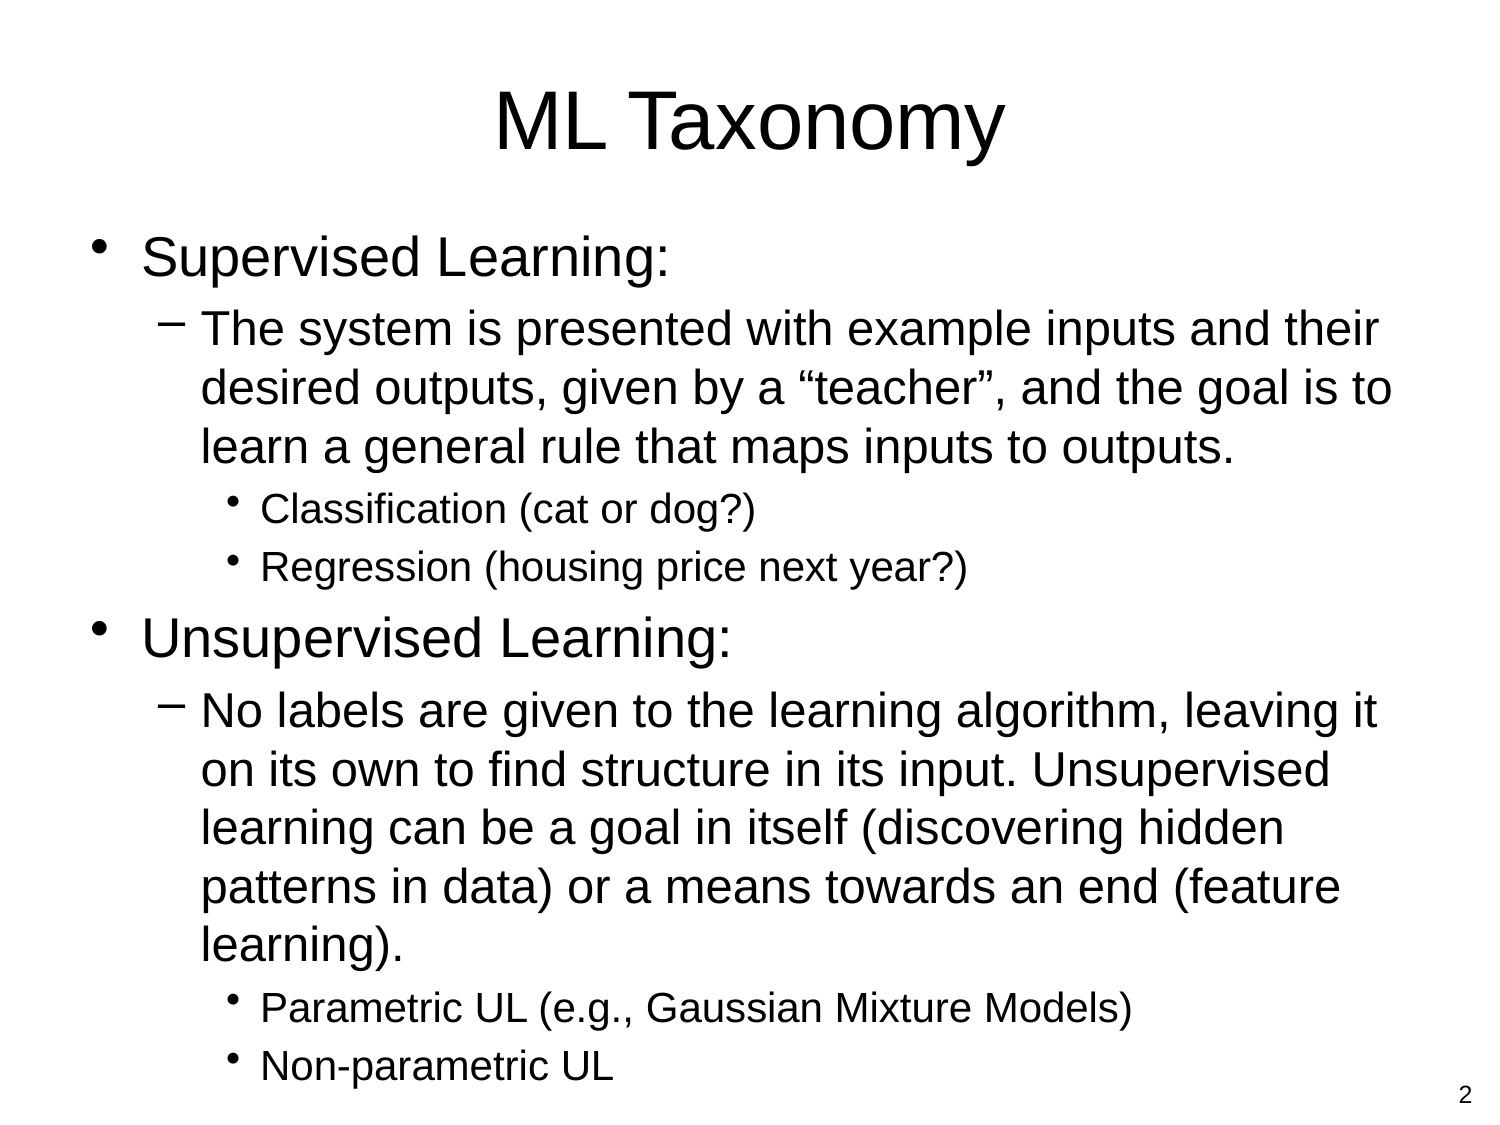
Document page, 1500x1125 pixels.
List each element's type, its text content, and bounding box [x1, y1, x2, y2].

list Supervised Learning: The system is presented with example inputs and their desired outputs, given by a “teacher”, and the goal is to learn a general rule that maps inputs to outputs. Classification (cat or dog?) Regression (housing price next year?) Unsupervised Learning: No labels are given to the learning algorithm, leaving it on its own to find structure in its input. Unsupervised learning can be a goal in itself (discovering hidden patterns in data) or a means towards an end (feature learning). Parametric UL (e.g., Gaussian Mixture Models) Non-parametric UL [74, 212, 1426, 1112]
title ML Taxonomy [74, 44, 1426, 188]
slide_number 2 [1137, 1070, 1488, 1112]
